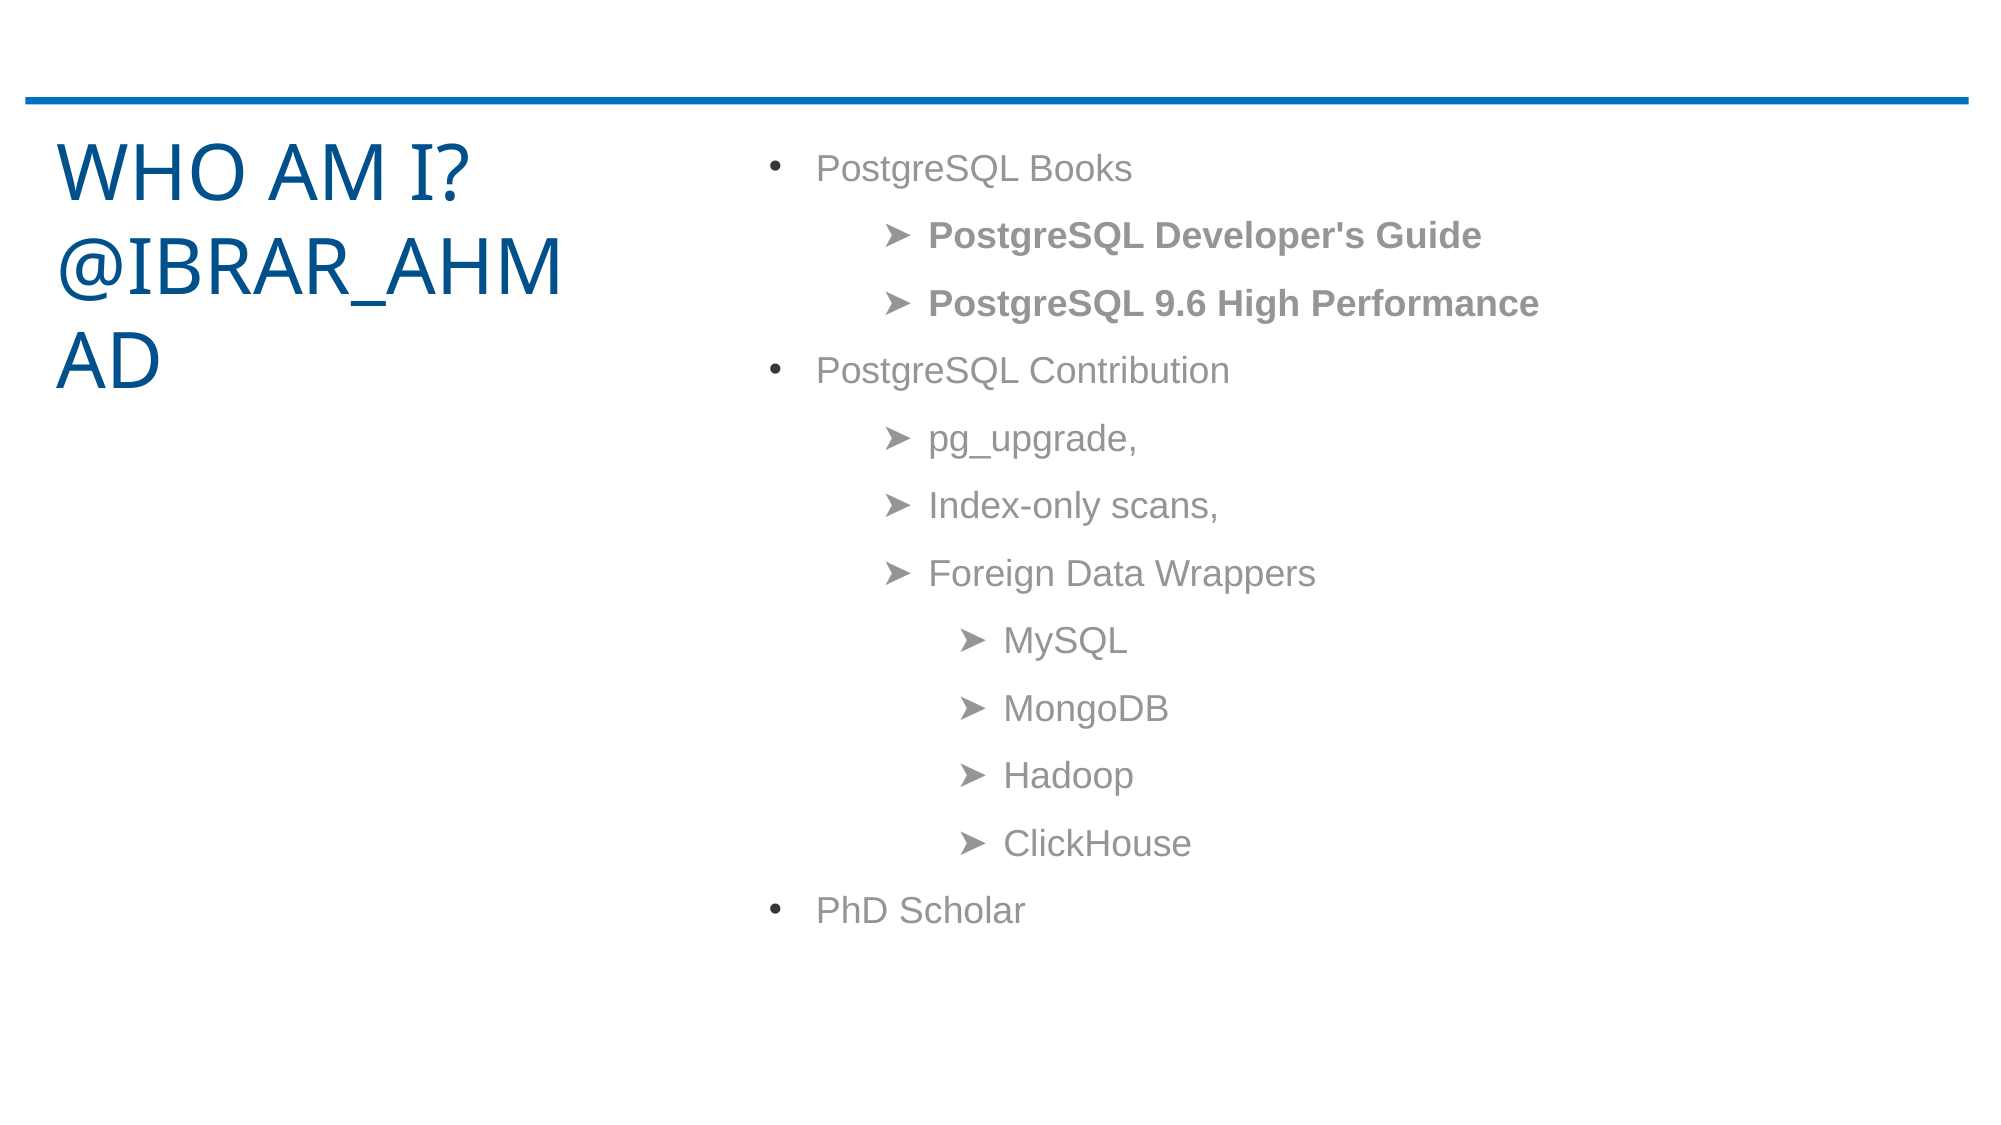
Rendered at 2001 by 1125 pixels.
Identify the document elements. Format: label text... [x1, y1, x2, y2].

title Who Am I? @ibrar_ahmad [47, 113, 616, 1012]
list PostgreSQL Books PostgreSQL Developer's Guide PostgreSQL 9.6 High Performance PostgreSQL Contribution pg_upgrade, Index-only scans, Foreign Data Wrappers MySQL MongoDB Hadoop ClickHouse PhD Scholar [760, 112, 1669, 1036]
